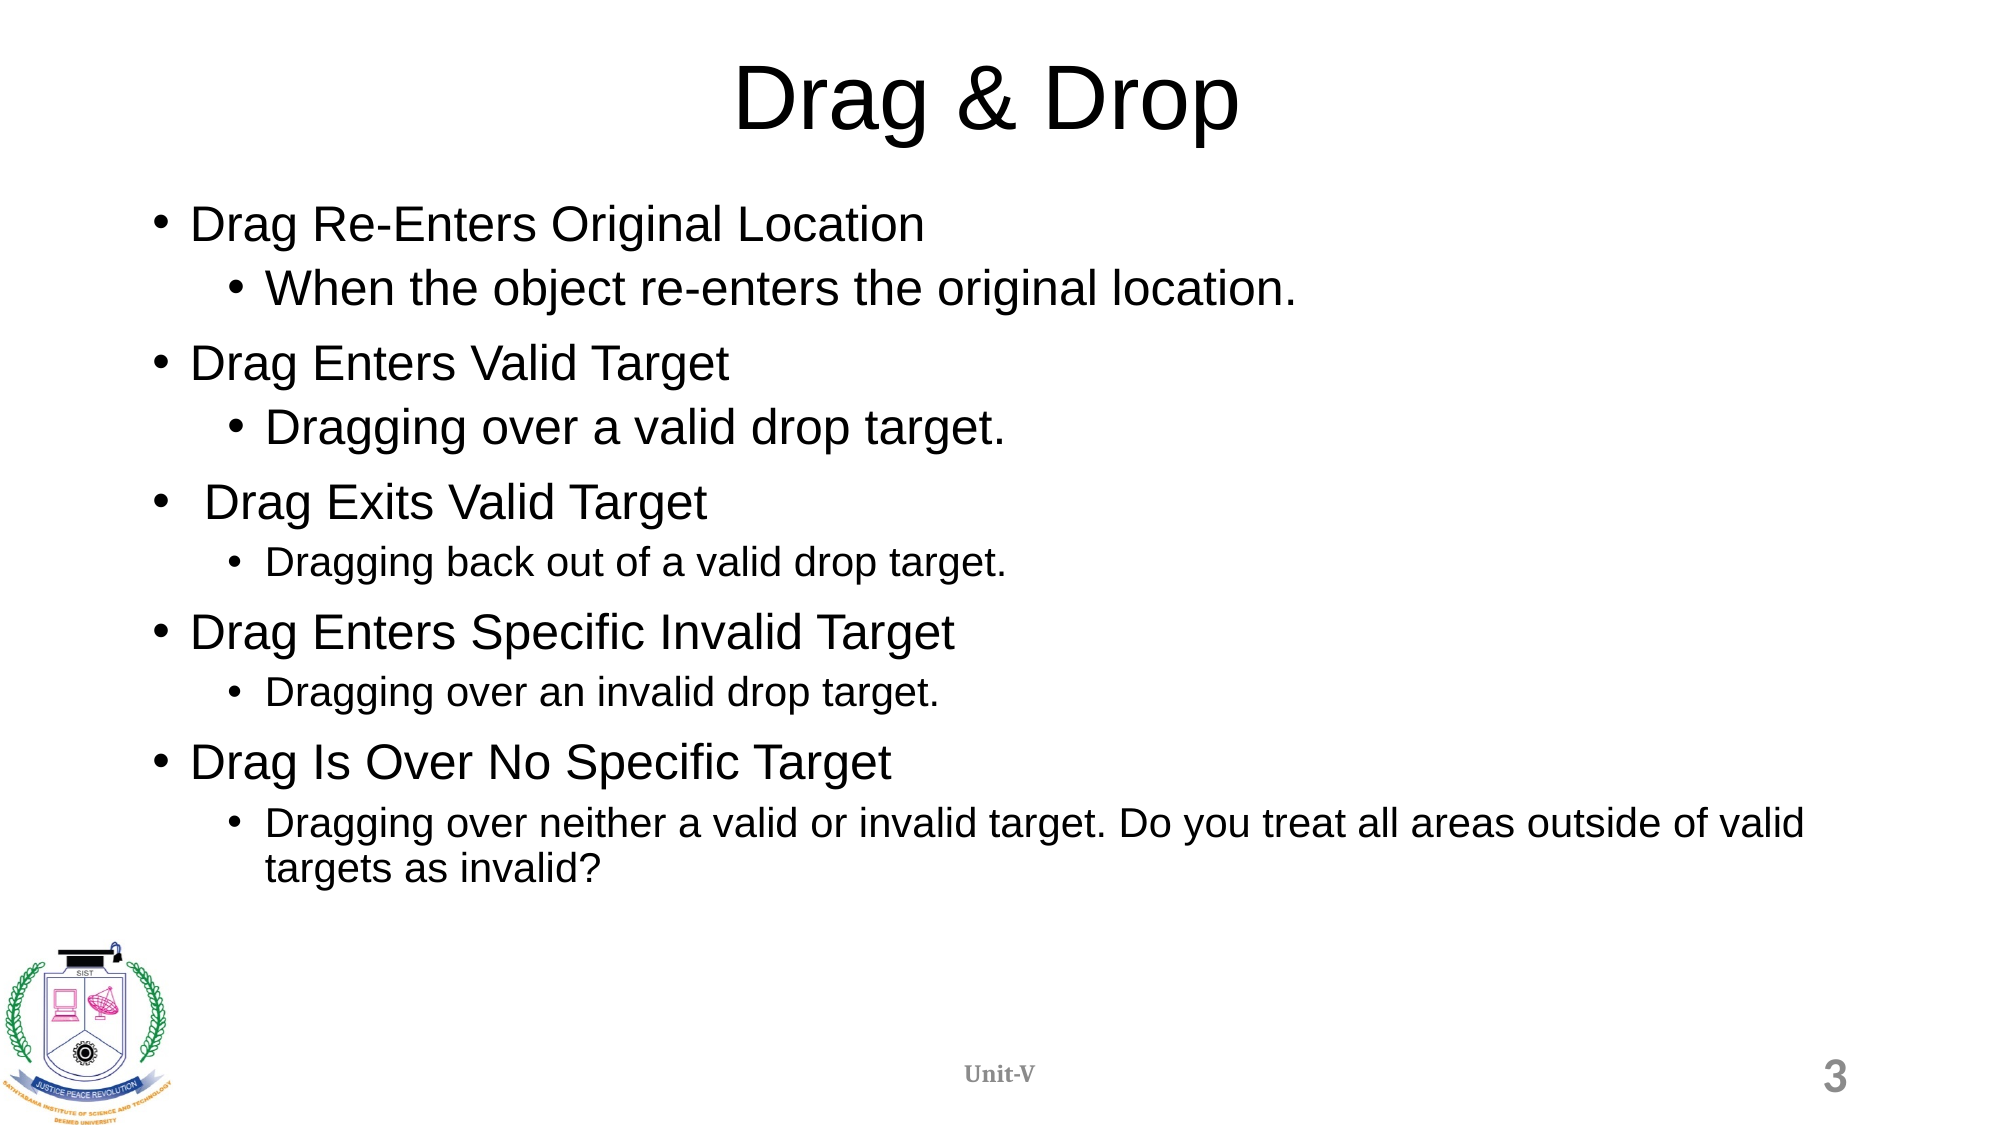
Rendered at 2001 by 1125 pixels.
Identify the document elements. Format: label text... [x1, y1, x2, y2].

list Drag Re-Enters Original Location When the object re-enters the original location. Drag Enters Valid Target Dragging over a valid drop target. Drag Exits Valid Target Dragging back out of a valid drop target. Drag Enters Specific Invalid Target Dragging over an invalid drop target. Drag Is Over No Specific Target Dragging over neither a valid or invalid target. Do you treat all areas outside of valid targets as invalid? [137, 190, 1863, 1014]
title Drag & Drop [137, 33, 1863, 166]
picture [0, 939, 173, 1125]
footer Unit-V [662, 1042, 1338, 1103]
slide_number 3 [1412, 1042, 1863, 1103]
